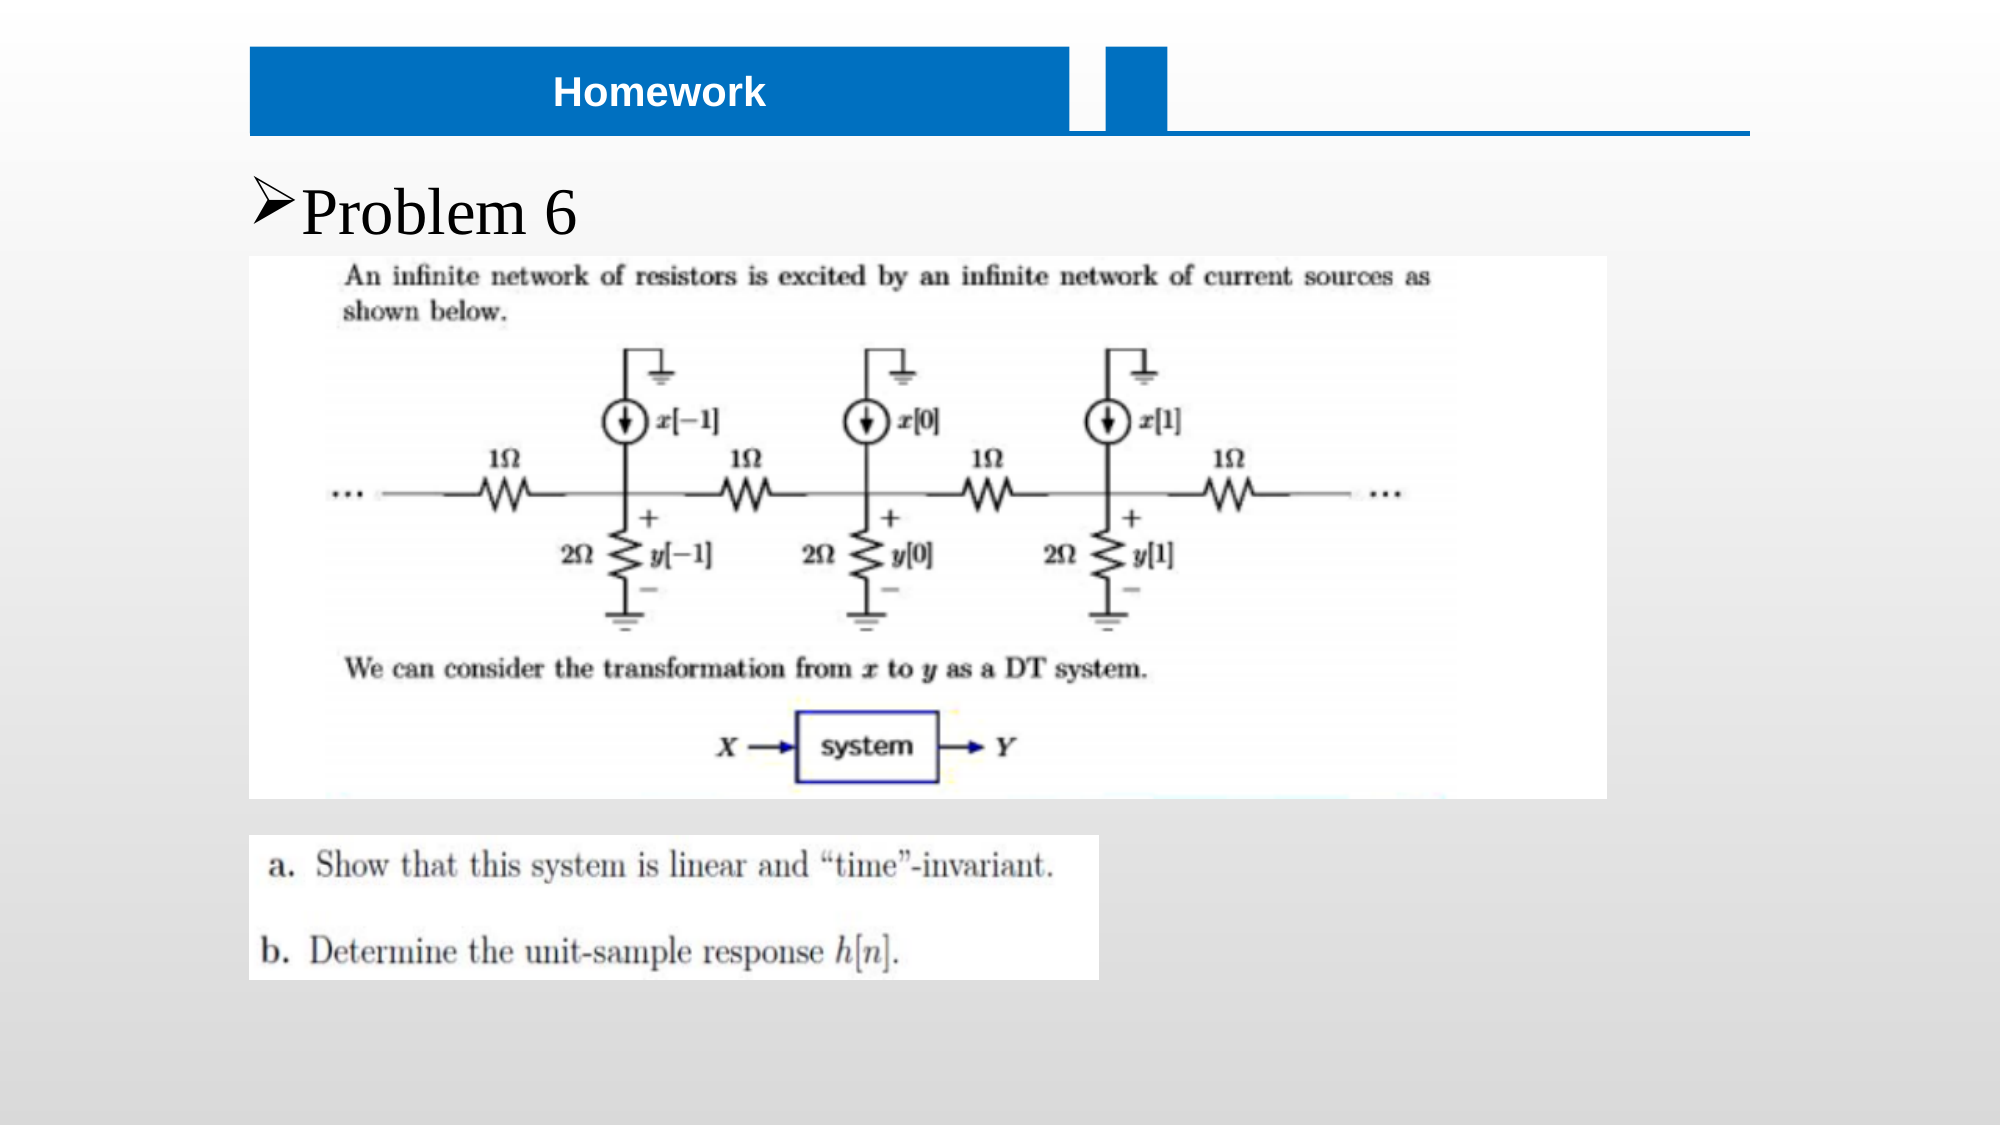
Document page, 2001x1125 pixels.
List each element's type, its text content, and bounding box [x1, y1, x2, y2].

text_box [249, 46, 1168, 133]
picture [249, 835, 1099, 980]
text_box Problem 6 [233, 160, 1327, 256]
picture [249, 256, 1607, 799]
